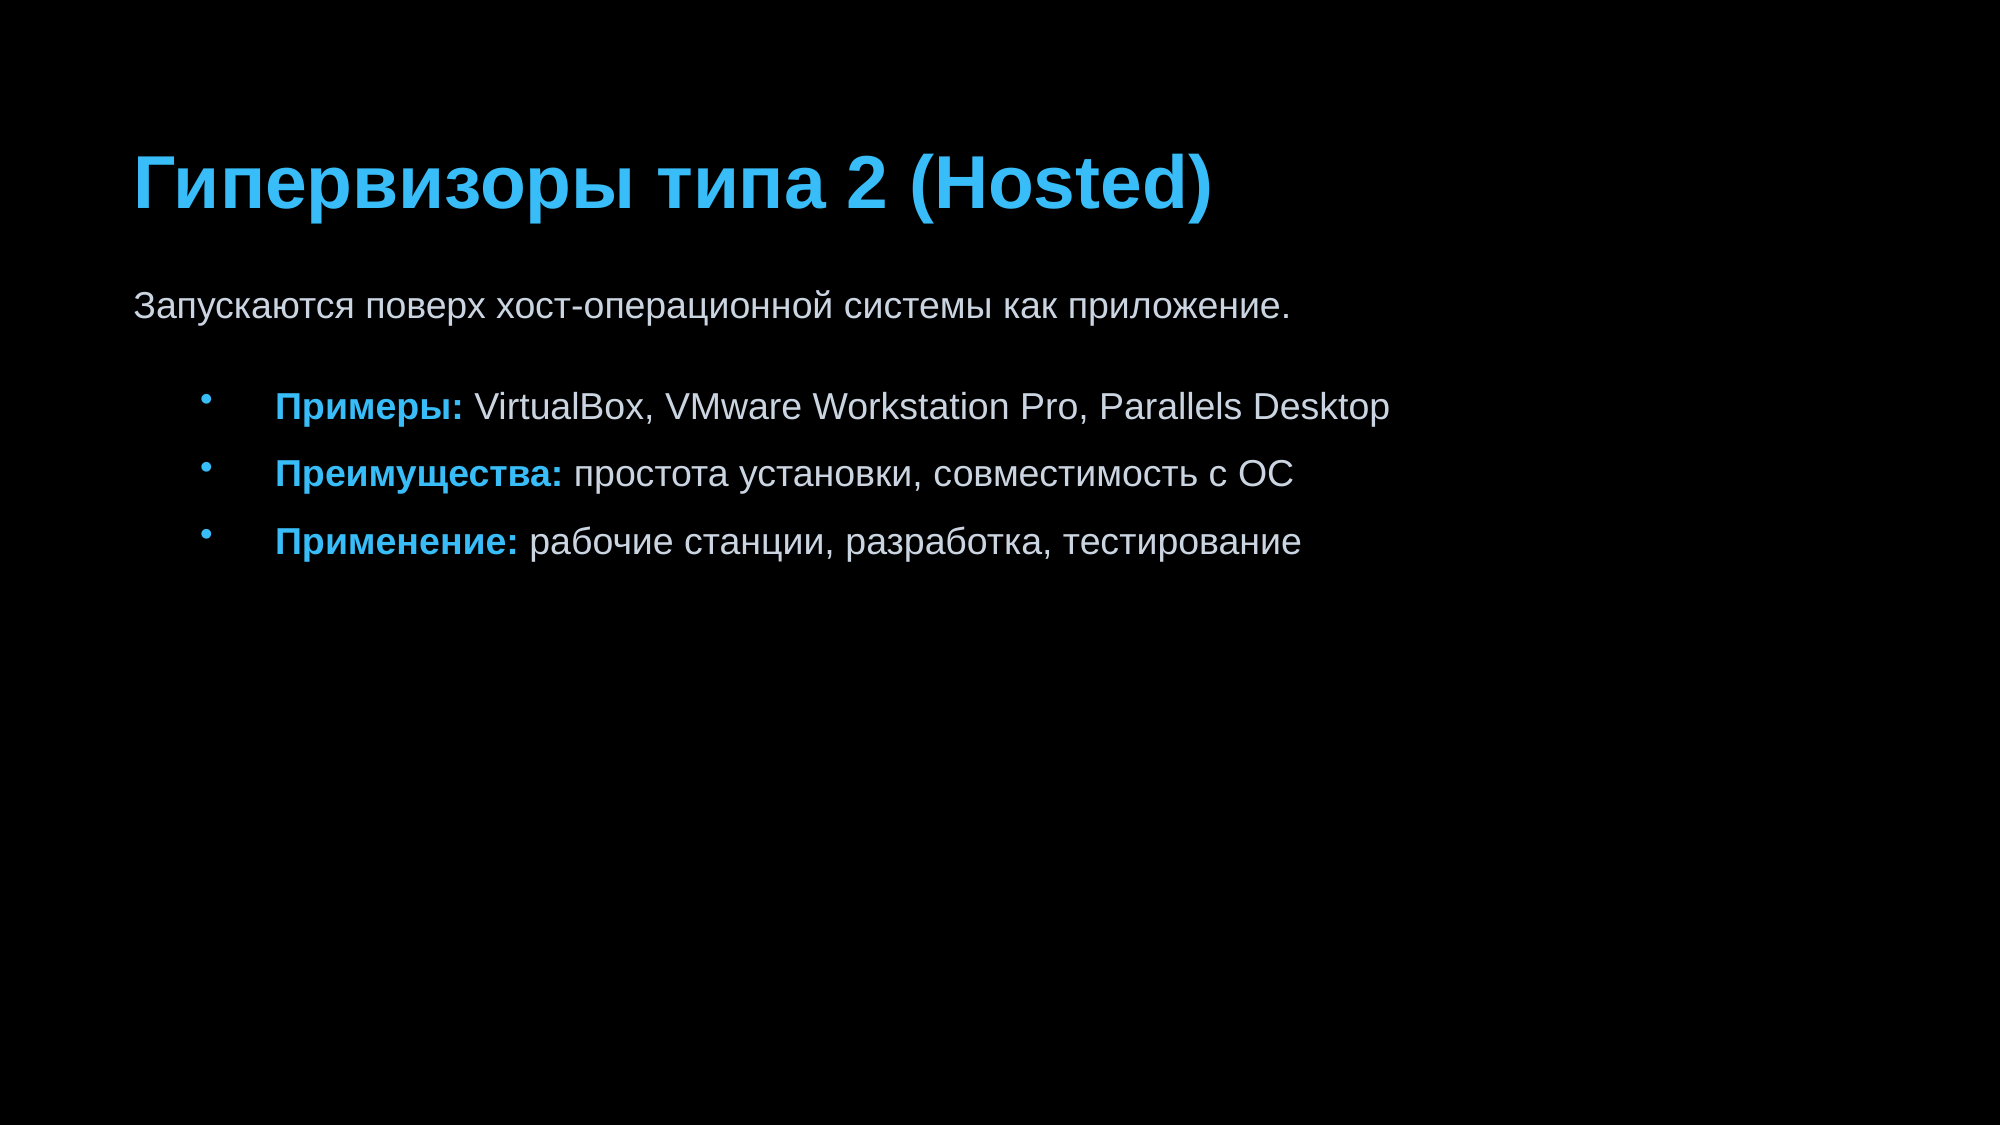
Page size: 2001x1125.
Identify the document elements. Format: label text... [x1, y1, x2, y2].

text_box Запускаются поверх хост-операционной системы как приложение. [133, 273, 1902, 326]
text_box Примеры: VirtualBox, VMware Workstation Pro, Parallels Desktop Преимущества: простота установки, совместимость с ОС Применение: рабочие станции, разработка, тестирование [199, 359, 1867, 612]
text_box Гипервизоры типа 2 (Hosted) [133, 133, 1902, 224]
